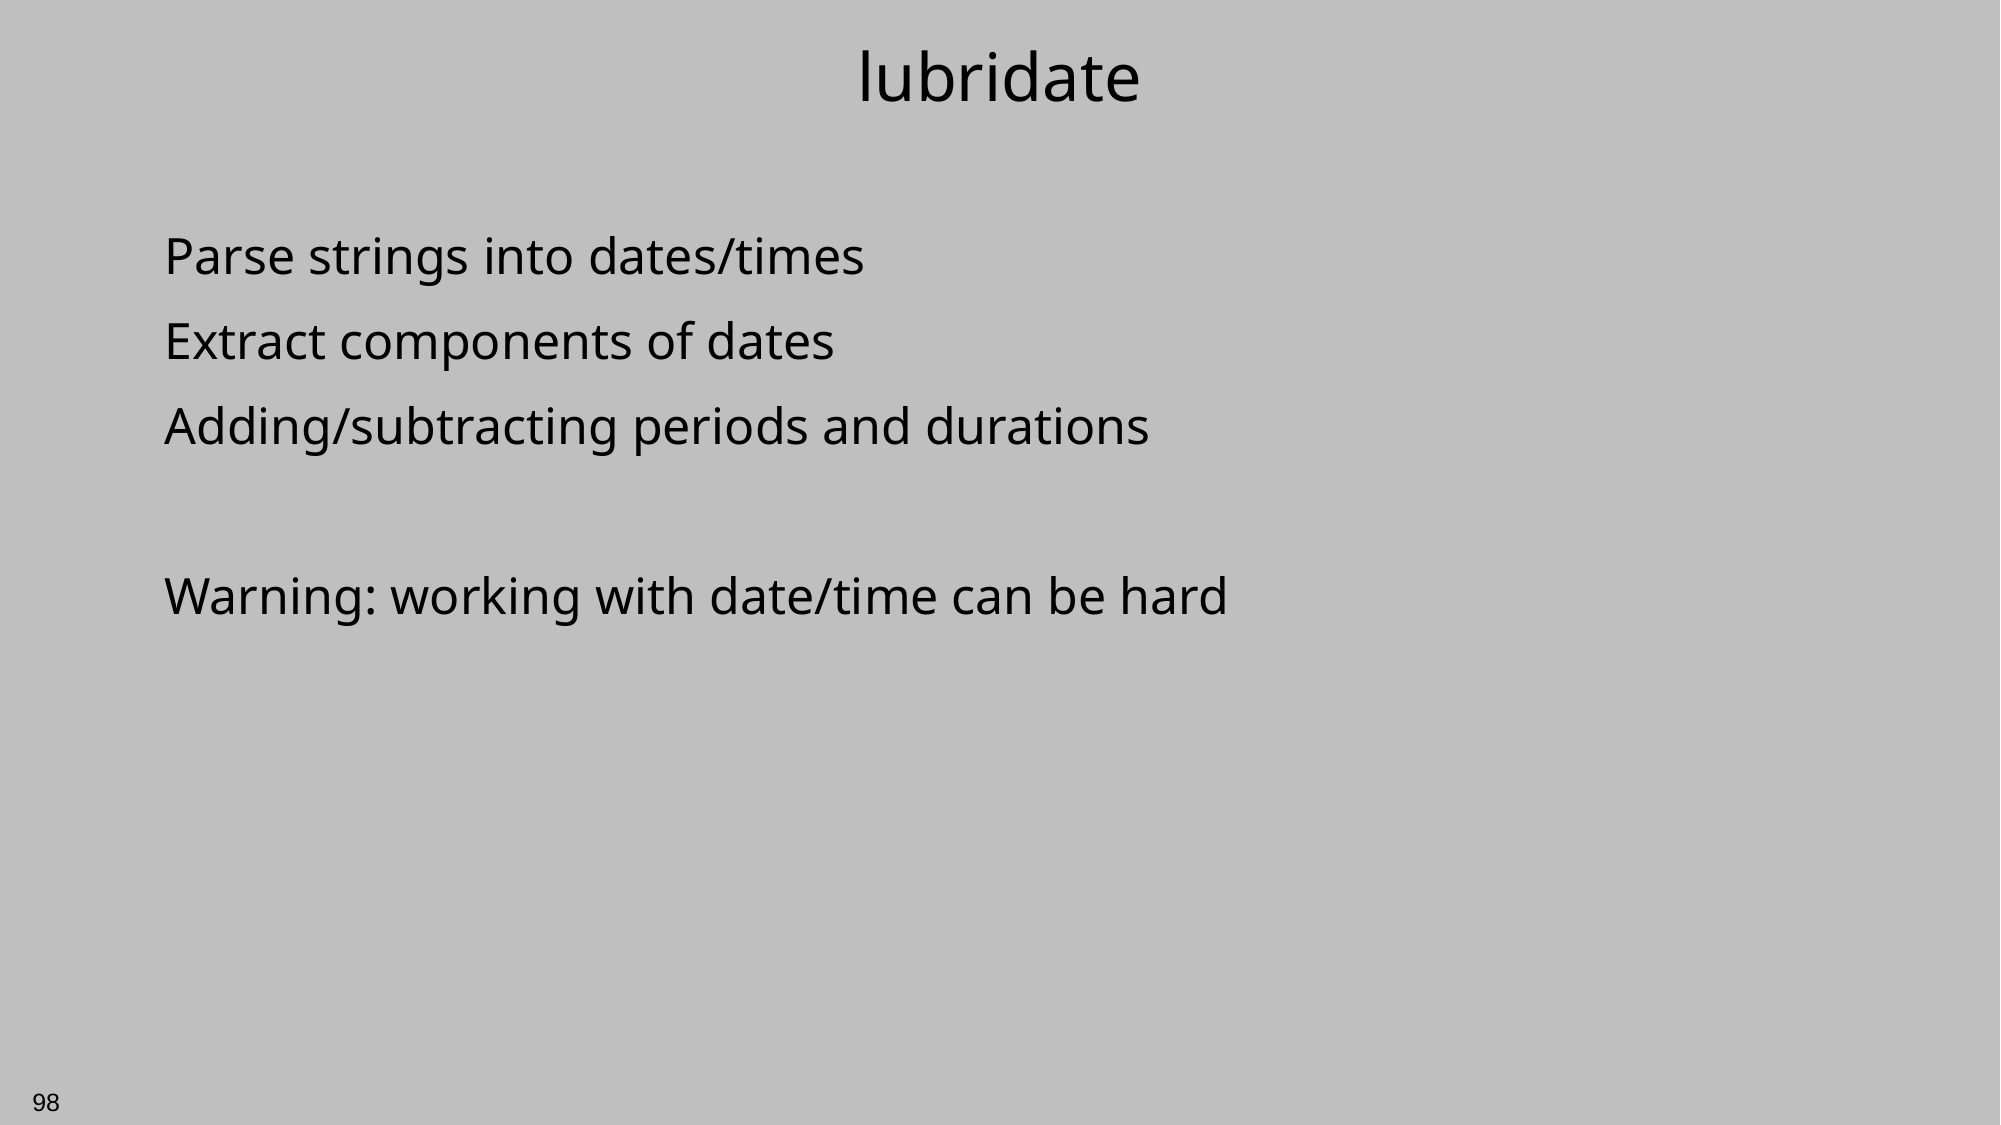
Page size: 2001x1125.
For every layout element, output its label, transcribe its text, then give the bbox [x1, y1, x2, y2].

list Parse strings into dates/times Extract components of dates Adding/subtracting periods and durations Warning: working with date/time can be hard [129, 209, 1898, 1005]
title lubridate [150, 0, 1850, 150]
